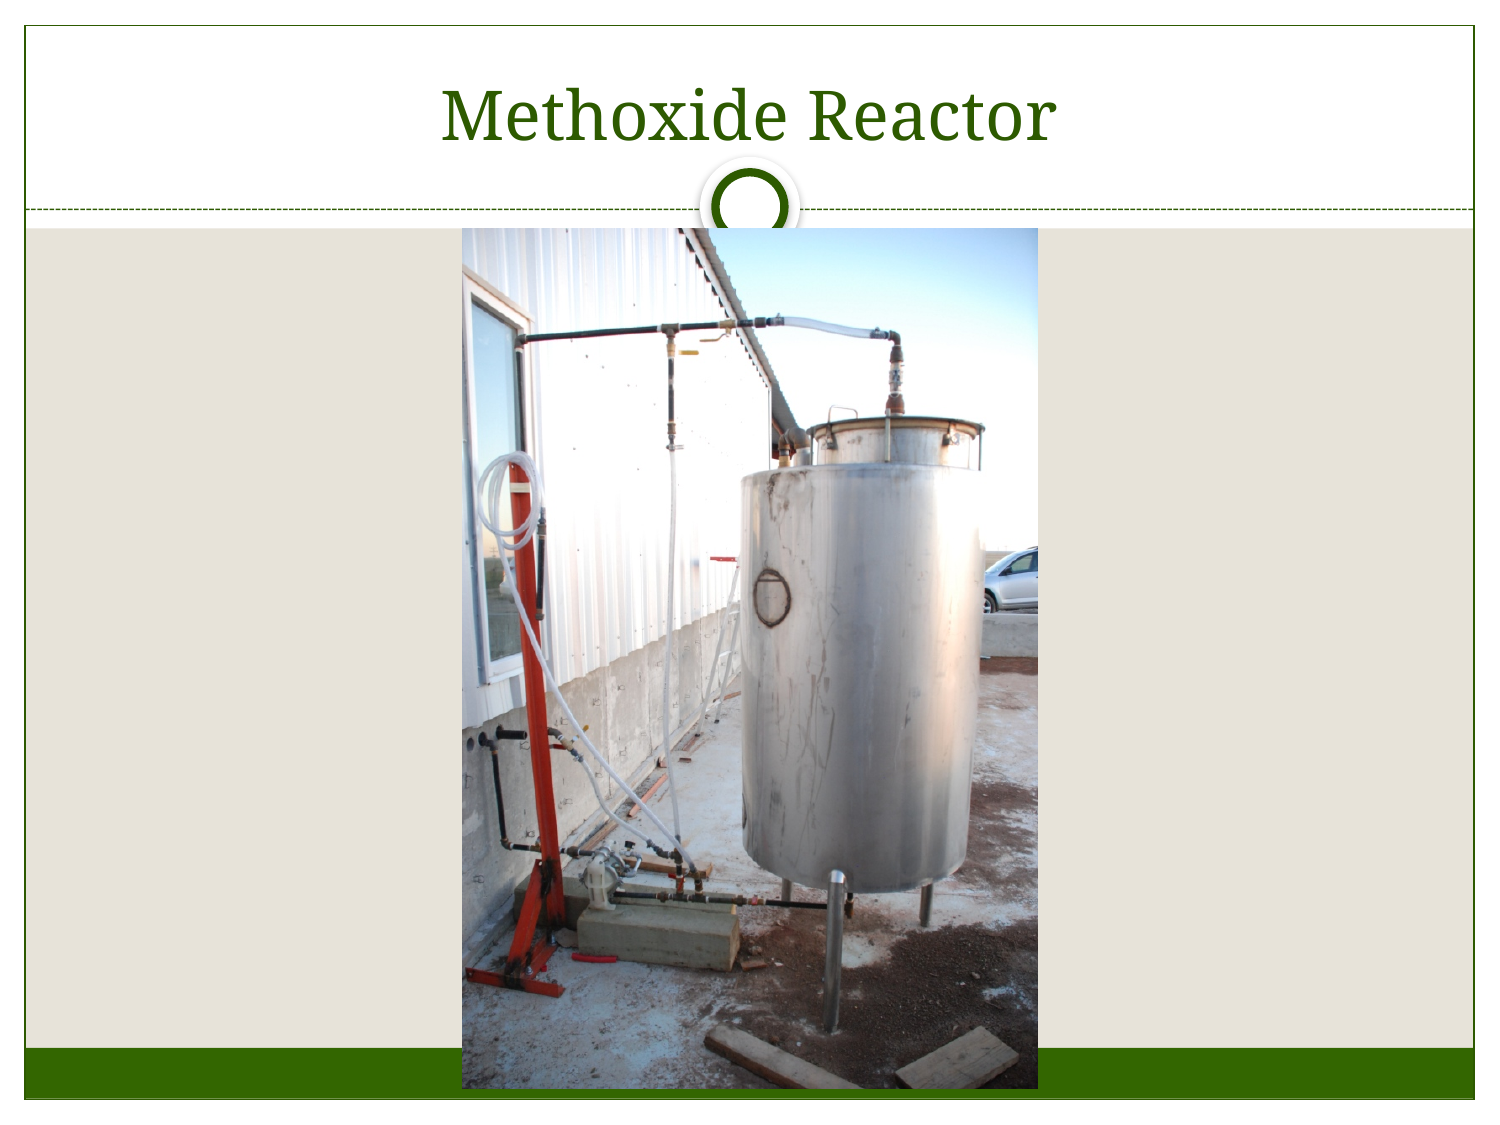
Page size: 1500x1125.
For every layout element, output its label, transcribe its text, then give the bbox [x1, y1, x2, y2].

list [462, 228, 1038, 1089]
title Methoxide Reactor [49, 37, 1450, 162]
